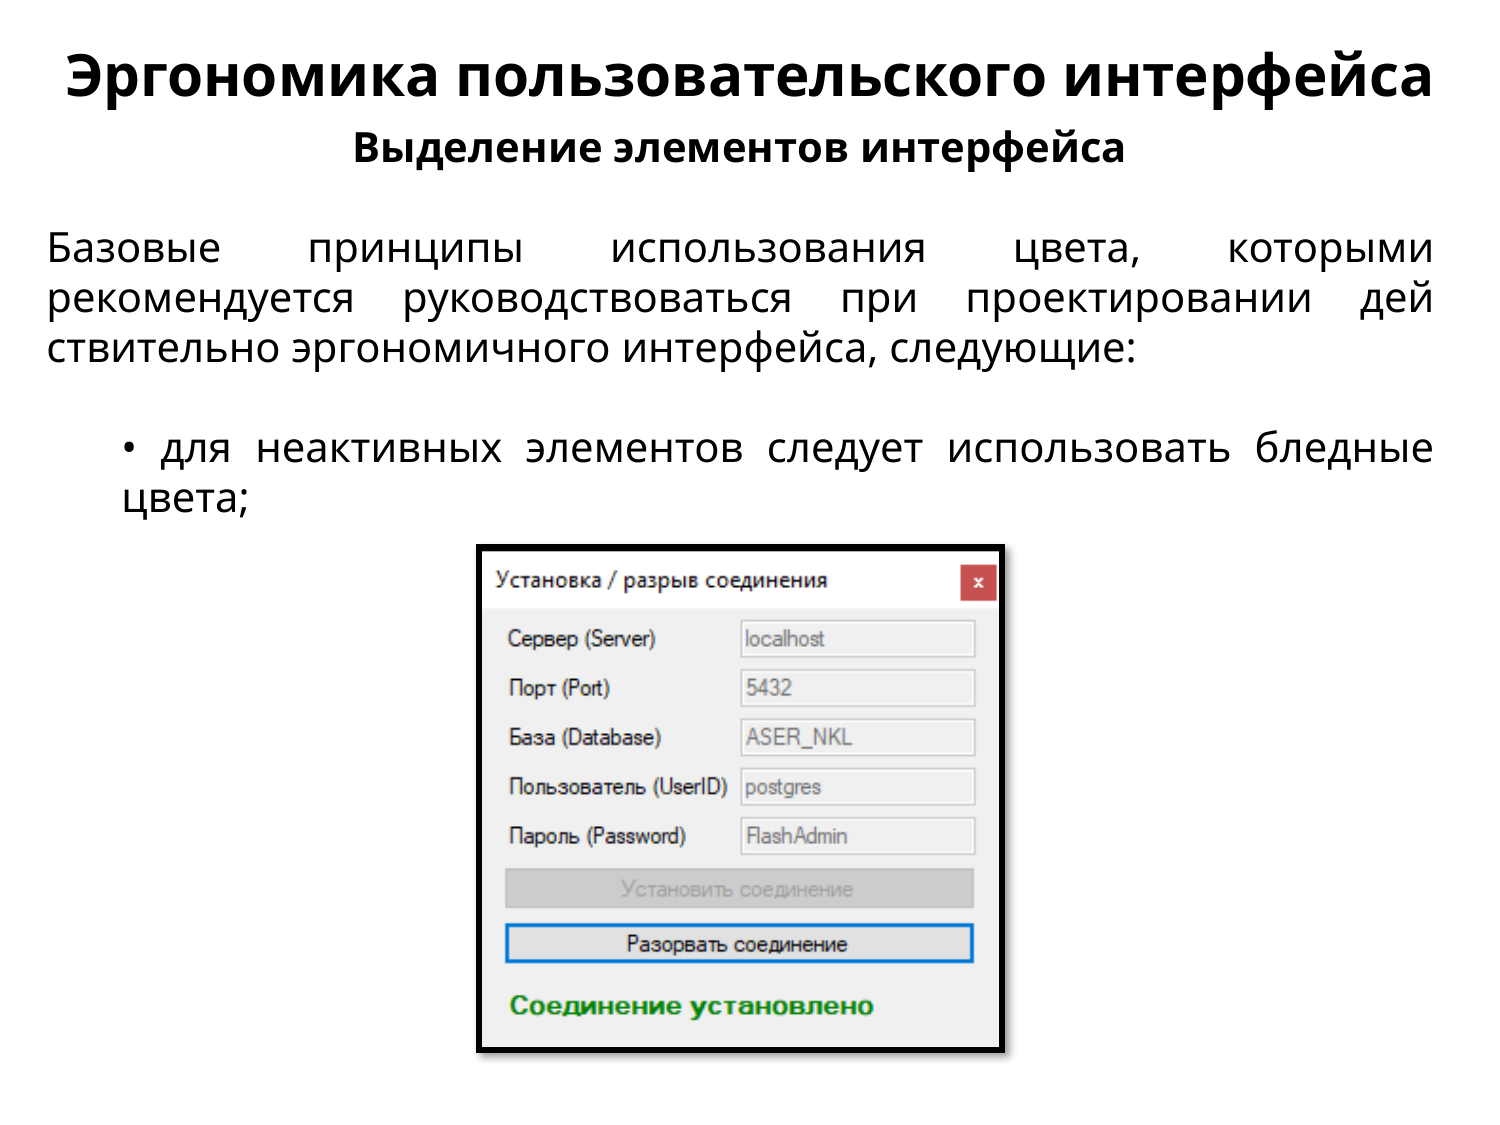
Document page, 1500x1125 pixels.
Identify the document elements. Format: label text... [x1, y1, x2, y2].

picture [481, 550, 999, 1048]
text_box Выделение элементов интерфейса Базовые принципы использования цвета, кото­рыми рекомендуется руководствоваться при проектировании дей­ствительно эргономичного интерфейса, следующие: • для неактивных элементов следует использо­вать бледные цвета; [31, 113, 1450, 529]
text_box Эргономика пользовательского интерфейса [17, 30, 1483, 116]
